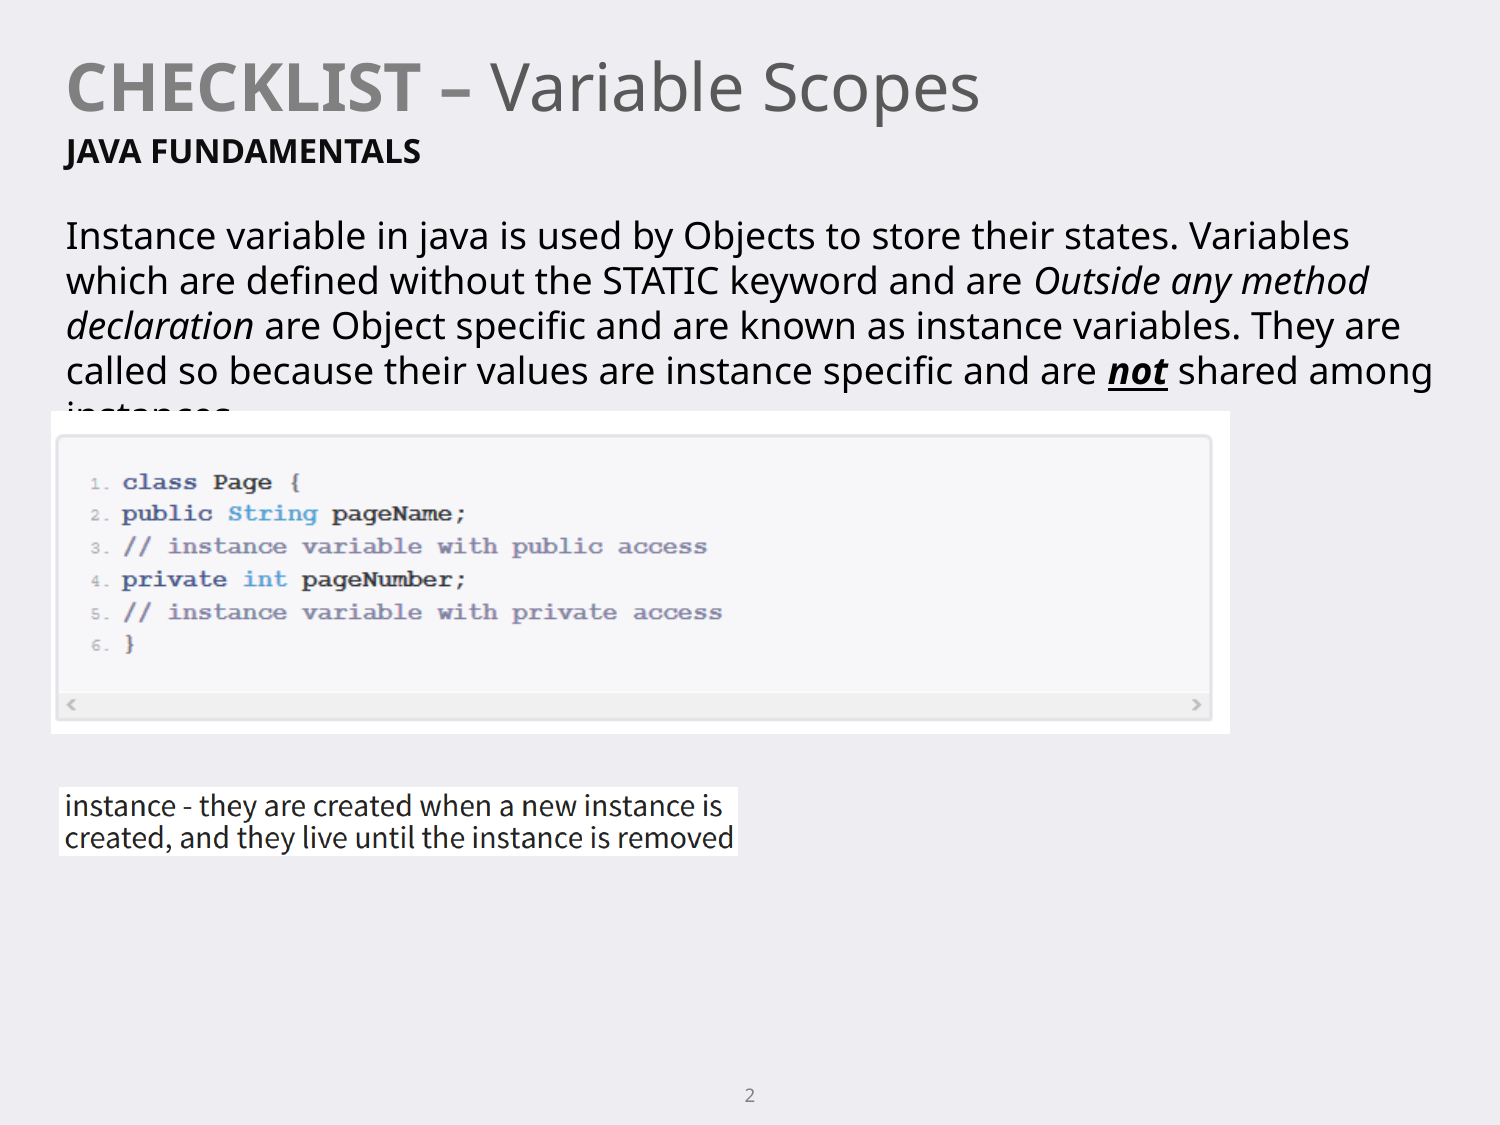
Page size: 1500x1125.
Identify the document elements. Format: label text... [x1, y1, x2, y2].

slide_number 2 [712, 1065, 788, 1125]
picture [59, 787, 738, 857]
list CHECKLIST – Variable Scopes [51, 45, 1475, 125]
picture [50, 411, 1230, 734]
text_box Instance variable in java is used by Objects to store their states. Variables which are defined without the STATIC keyword and are Outside any method declaration are Object specific and are known as instance variables. They are called so because their values are instance specific and are not shared among instances. [51, 204, 1463, 445]
list JAVA FUNDAMENTALS [51, 125, 752, 175]
